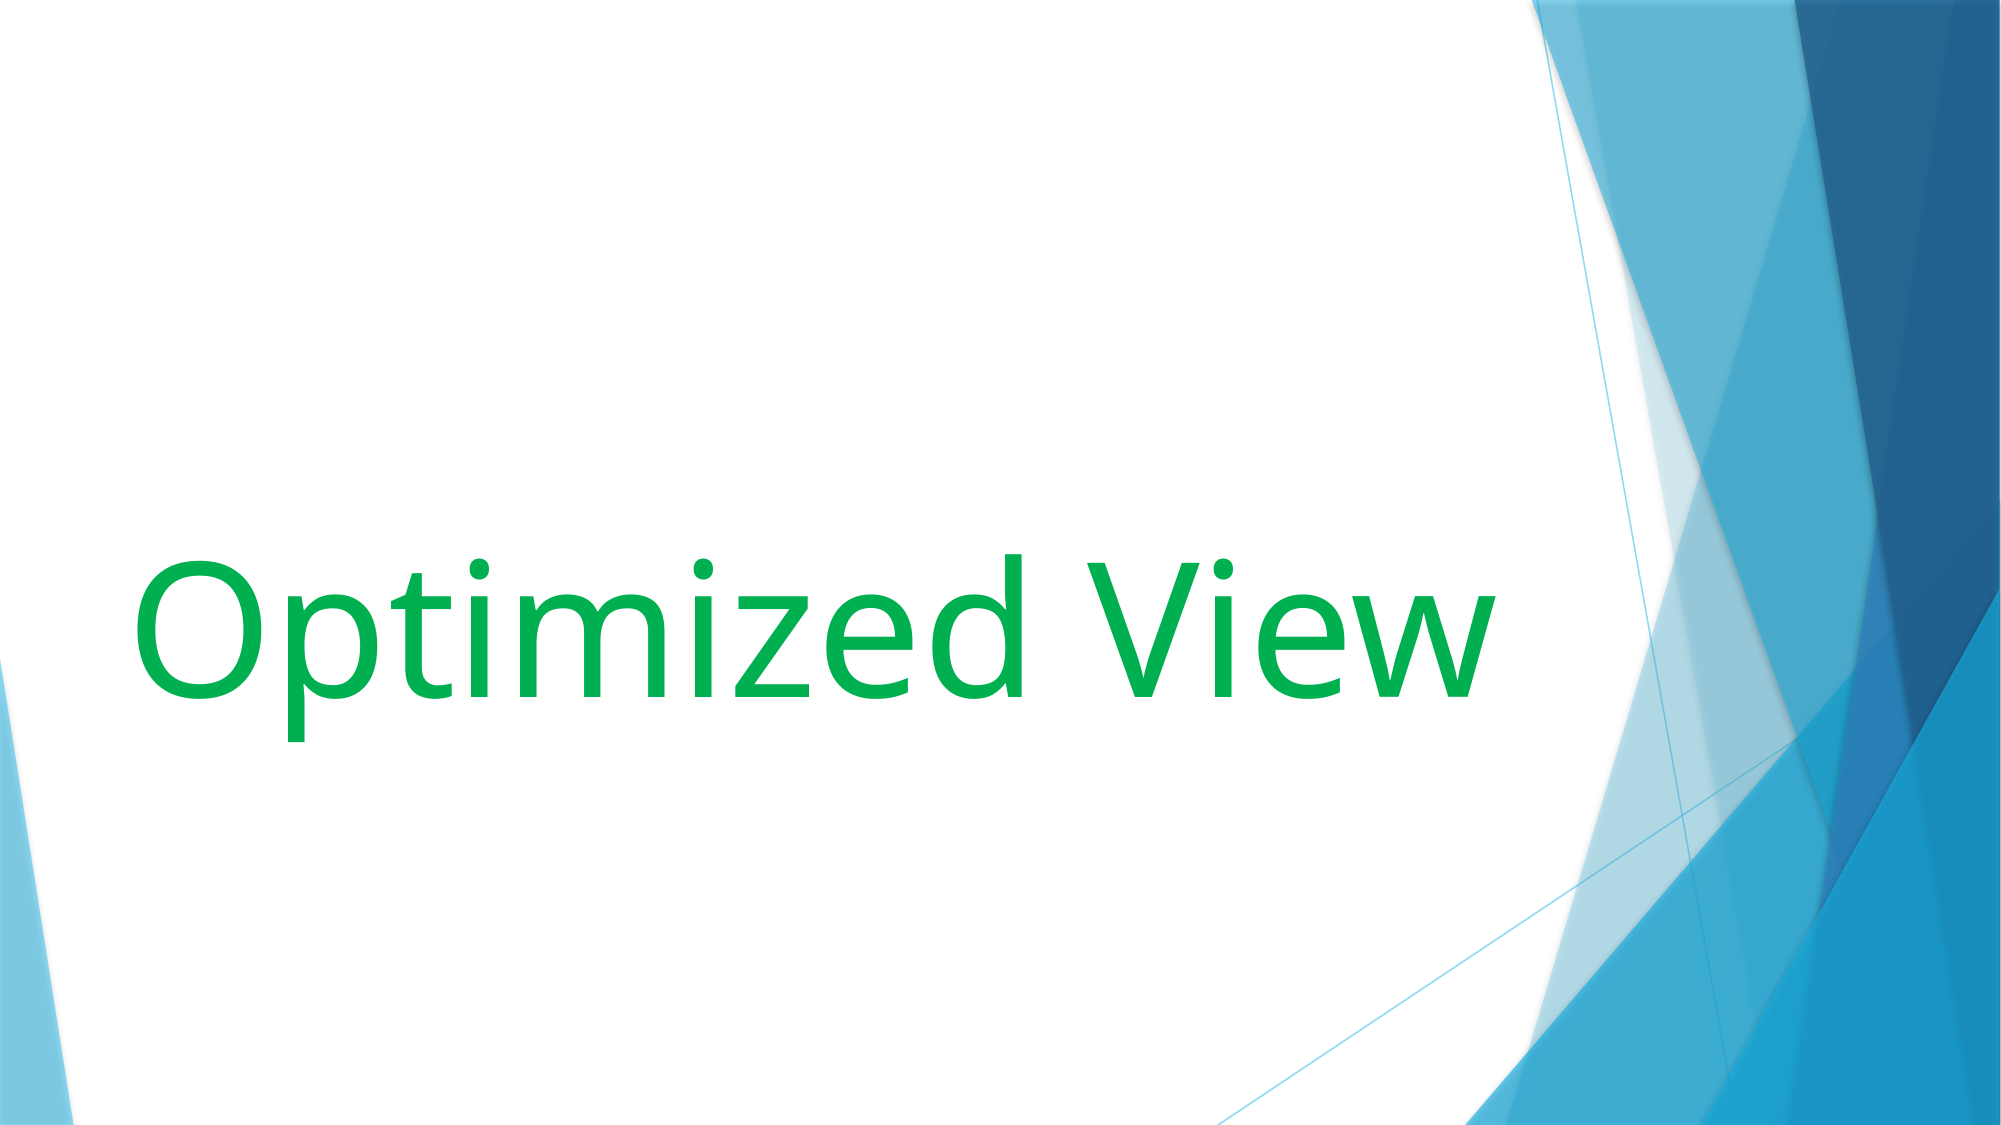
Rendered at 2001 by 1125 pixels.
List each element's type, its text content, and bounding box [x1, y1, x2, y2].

title Optimized View [111, 443, 1522, 743]
